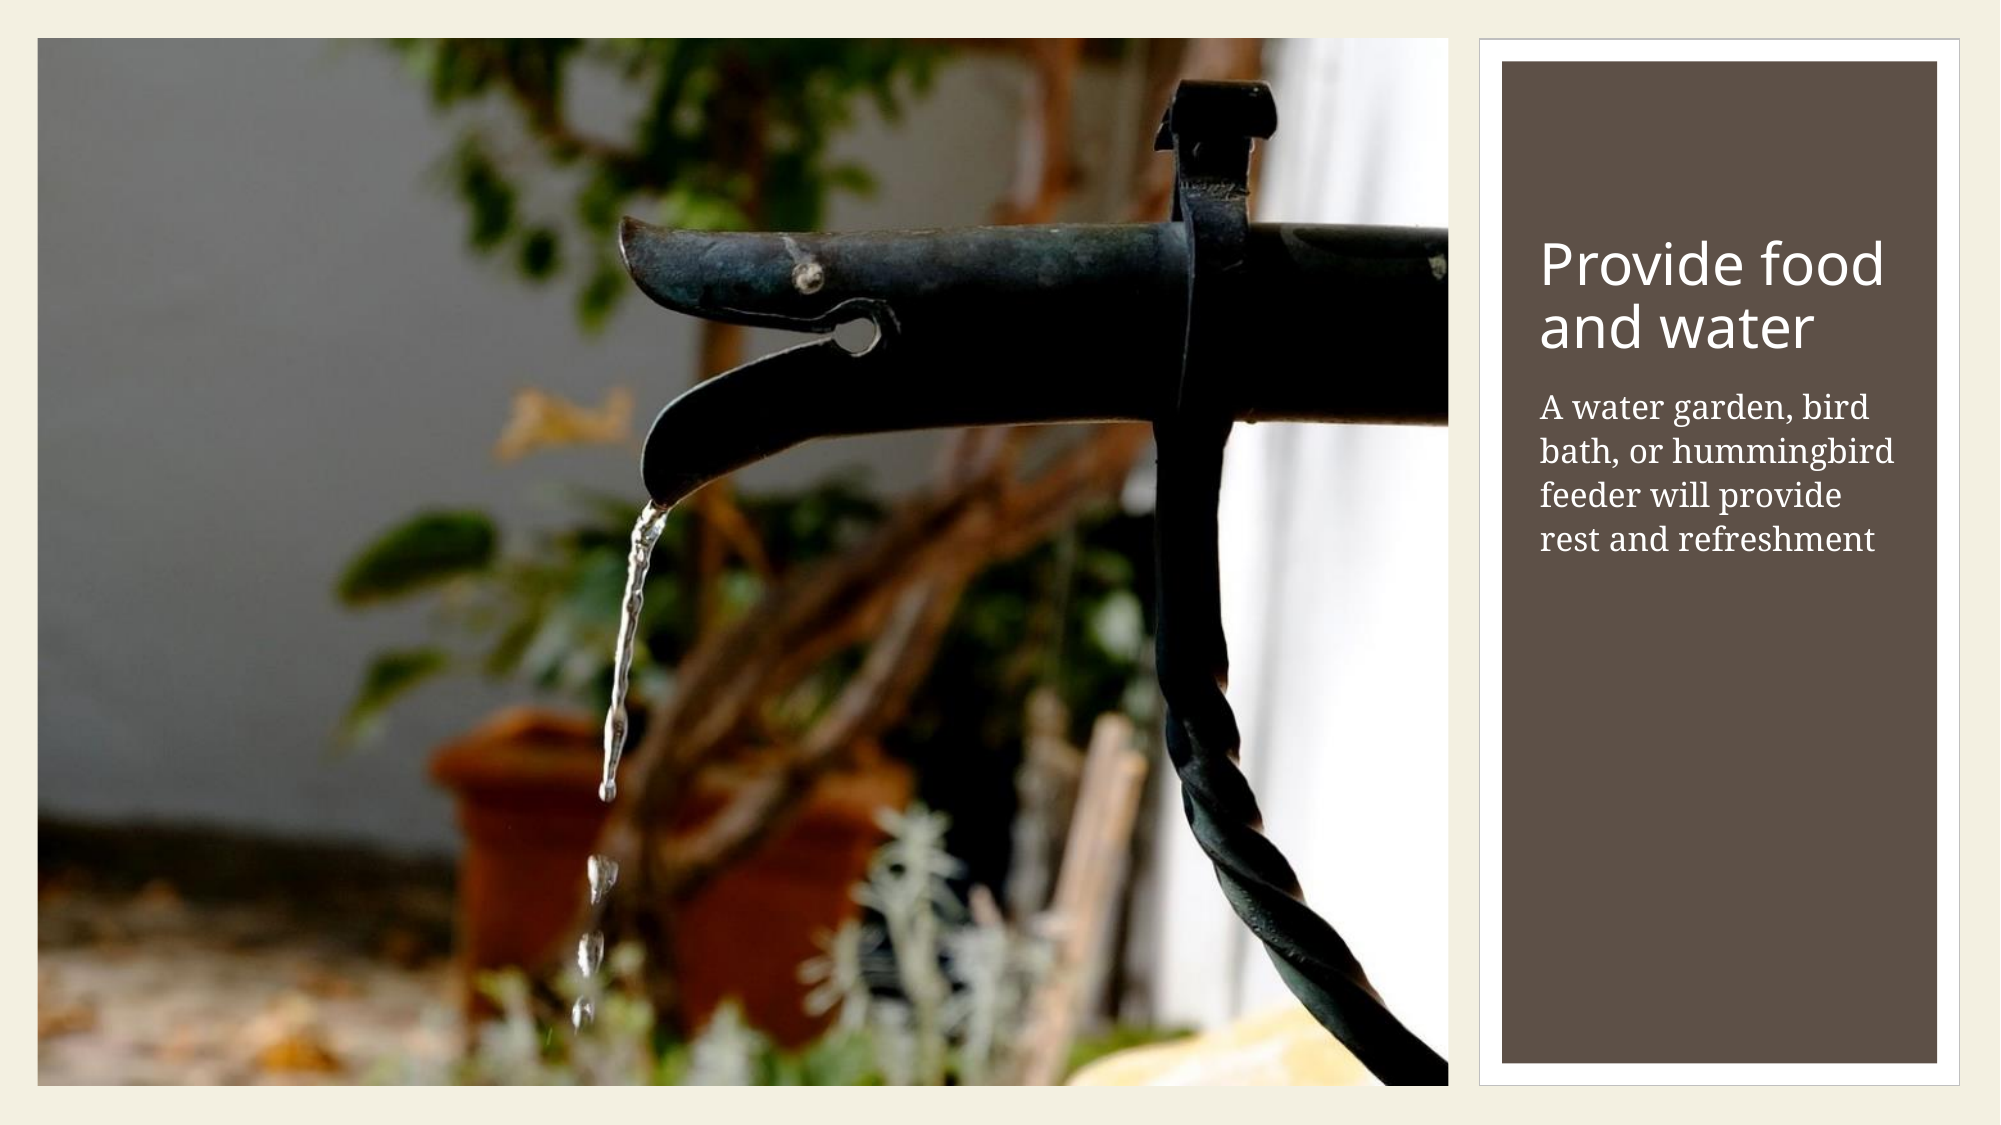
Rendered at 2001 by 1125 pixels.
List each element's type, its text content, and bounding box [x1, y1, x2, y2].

picture [37, 38, 1449, 1086]
list A water garden, bird bath, or hummingbird feeder will provide rest and refreshment [1524, 375, 1924, 950]
title Provide food and water [1524, 98, 1924, 369]
